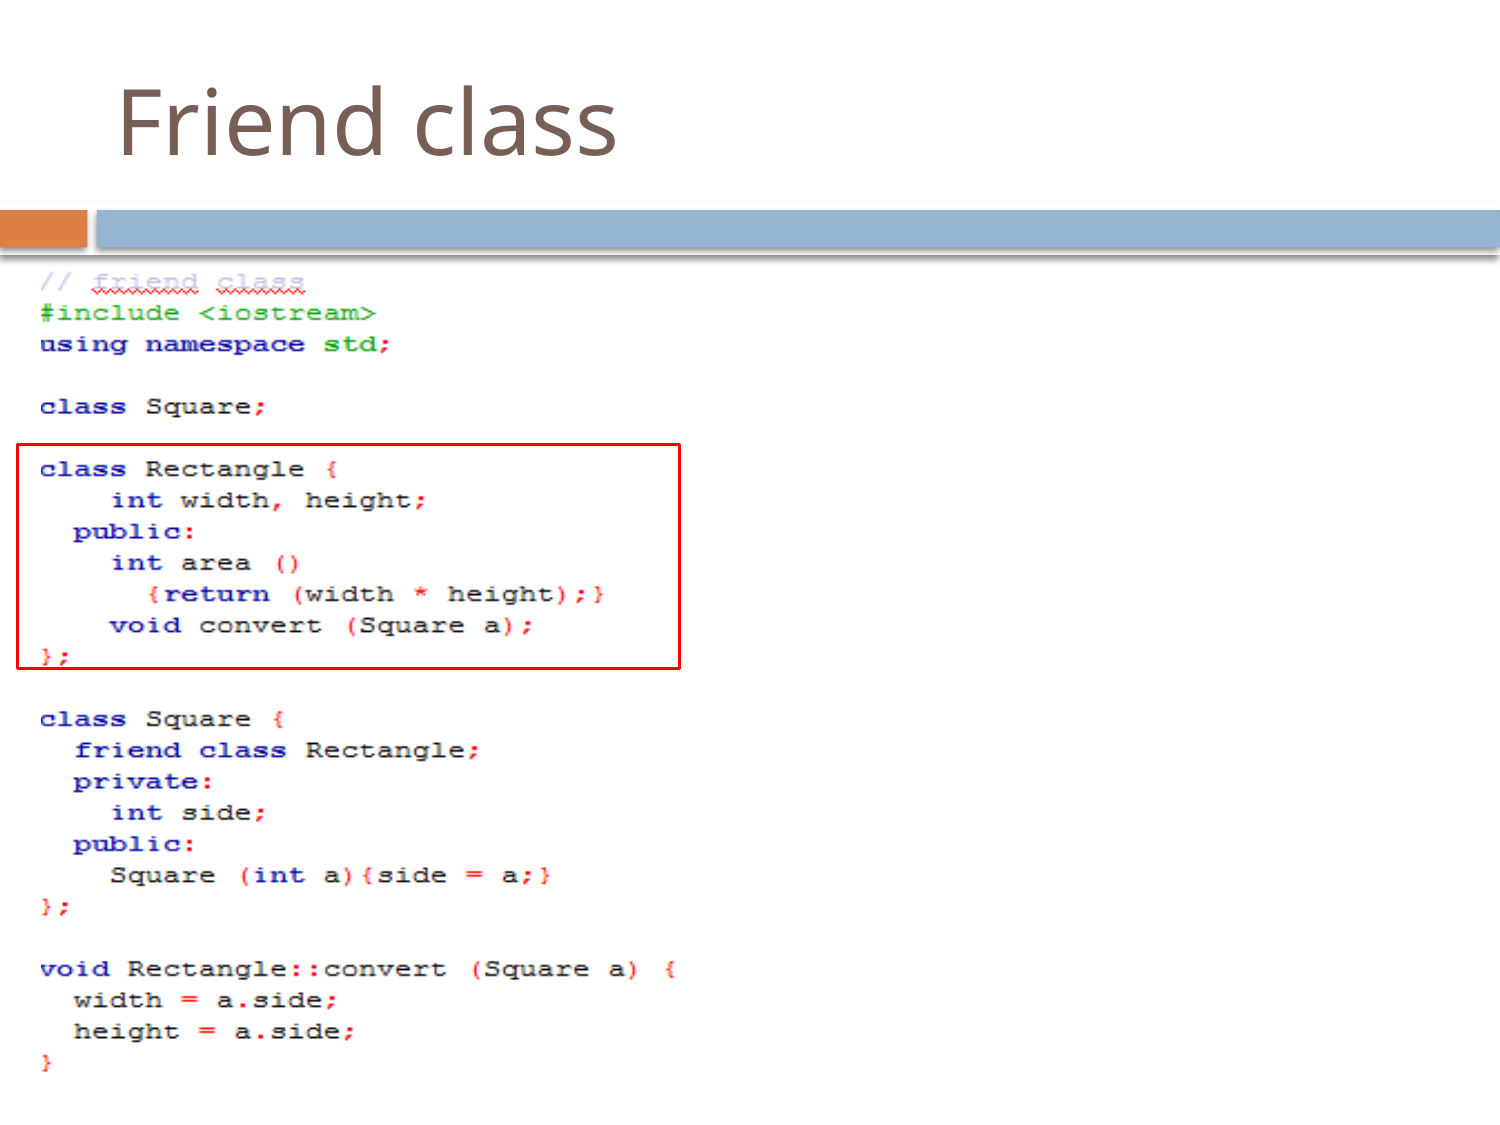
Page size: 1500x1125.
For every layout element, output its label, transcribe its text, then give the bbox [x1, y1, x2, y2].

title Friend class [100, 37, 1438, 200]
picture [40, 266, 692, 1095]
text_box [16, 443, 35, 670]
